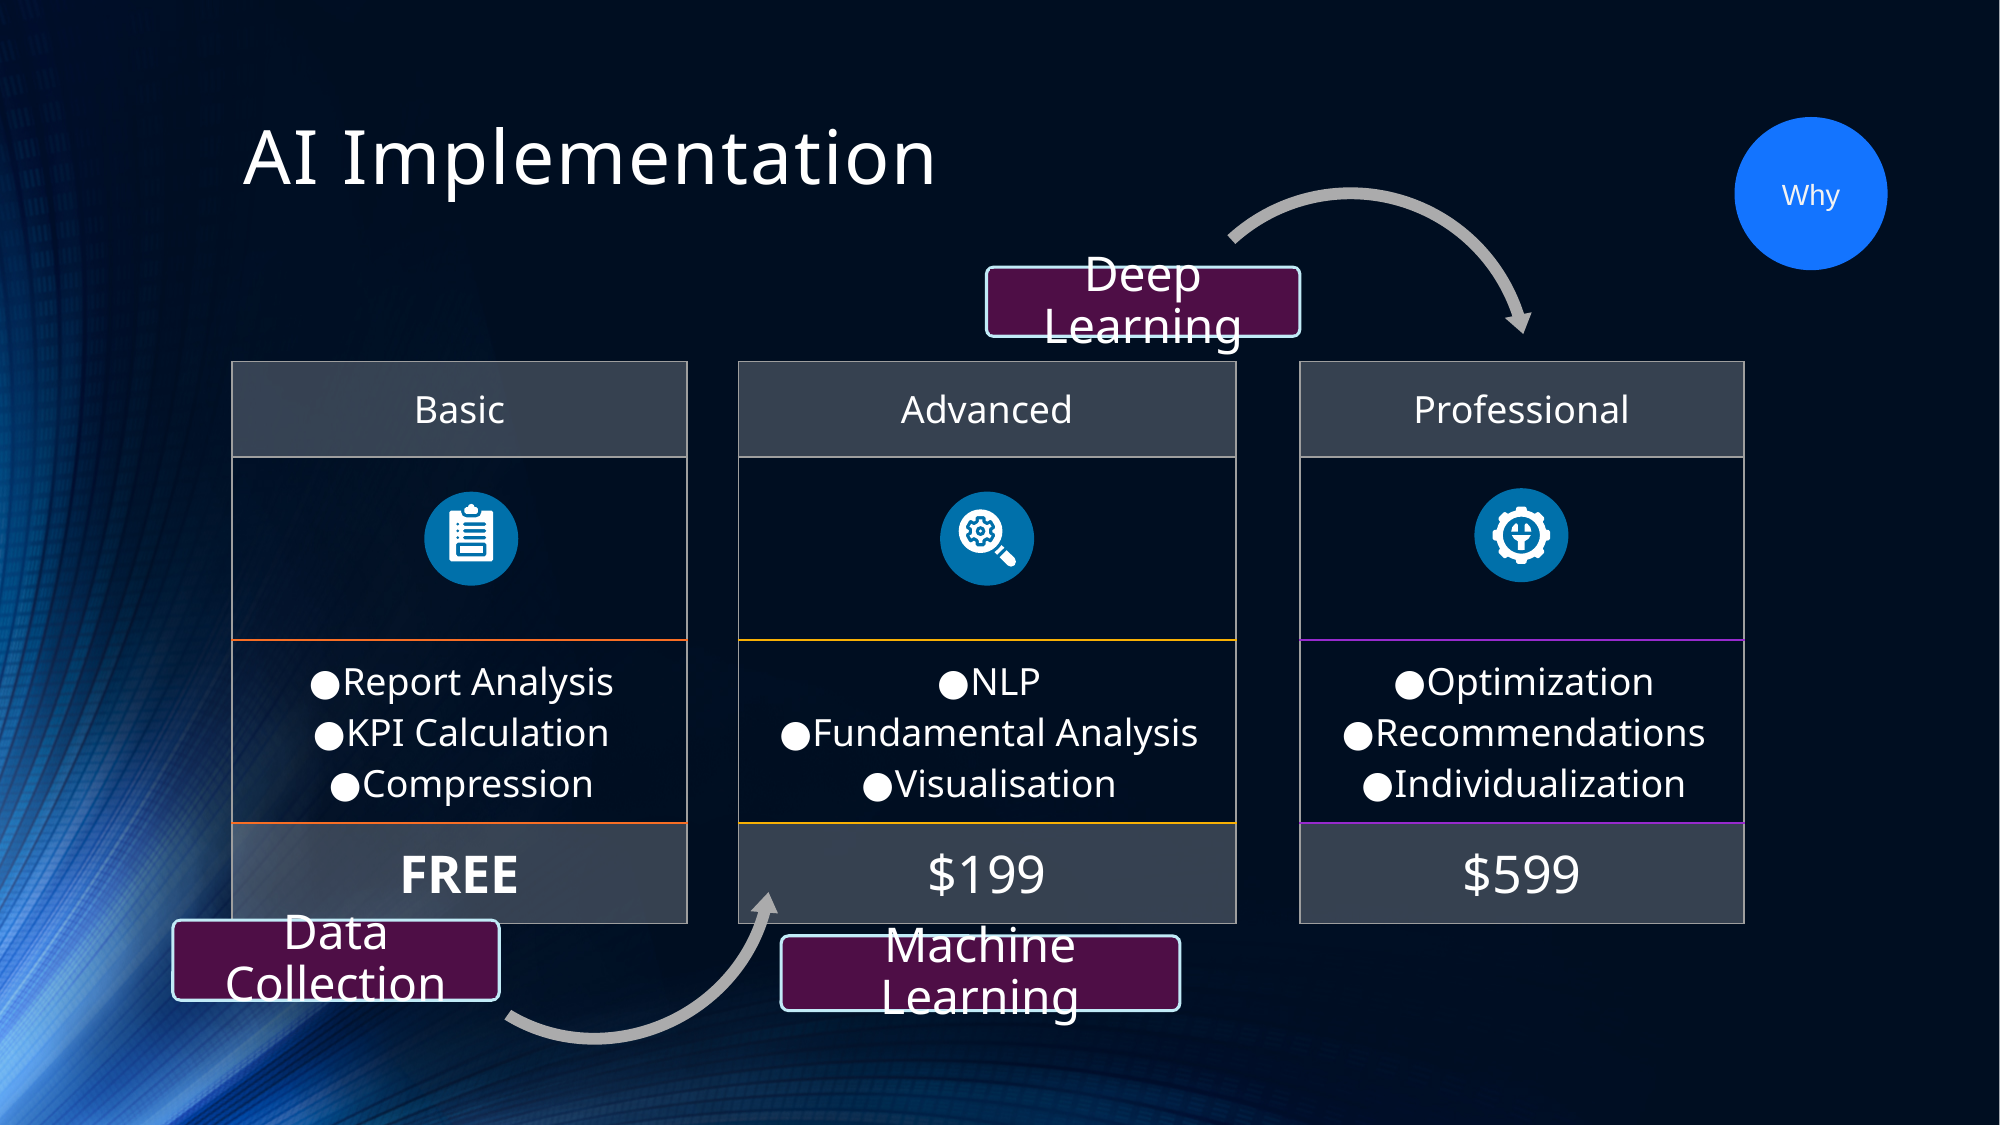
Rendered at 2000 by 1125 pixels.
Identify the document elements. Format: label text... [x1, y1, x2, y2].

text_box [986, 267, 1300, 337]
table_cell $599 [1301, 824, 1743, 923]
table_header Basic [233, 362, 686, 456]
table_header Professional [1301, 362, 1743, 456]
table_cell $199 [739, 824, 1235, 923]
picture [0, 0, 2000, 1125]
table_cell [739, 458, 1235, 639]
text_box [424, 491, 519, 586]
table_cell Report Analysis KPI Calculation Compression [233, 641, 686, 822]
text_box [449, 503, 494, 562]
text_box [781, 935, 1180, 1011]
table_cell NLP Fundamental Analysis Visualisation [739, 641, 1235, 822]
text_box Why [1734, 116, 1888, 271]
table_cell [1301, 458, 1743, 639]
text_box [1492, 506, 1551, 564]
table_header Advanced [739, 362, 1235, 456]
table_cell [233, 458, 686, 639]
table_cell FREE [233, 824, 686, 923]
title AI Implementation [228, 0, 1729, 209]
text_box [940, 491, 1035, 586]
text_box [172, 920, 500, 1001]
table_cell Optimization Recommendations Individualization [1301, 641, 1743, 822]
text_box [504, 892, 778, 1045]
text_box [1227, 187, 1532, 335]
text_box [1474, 488, 1569, 583]
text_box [958, 509, 1017, 567]
